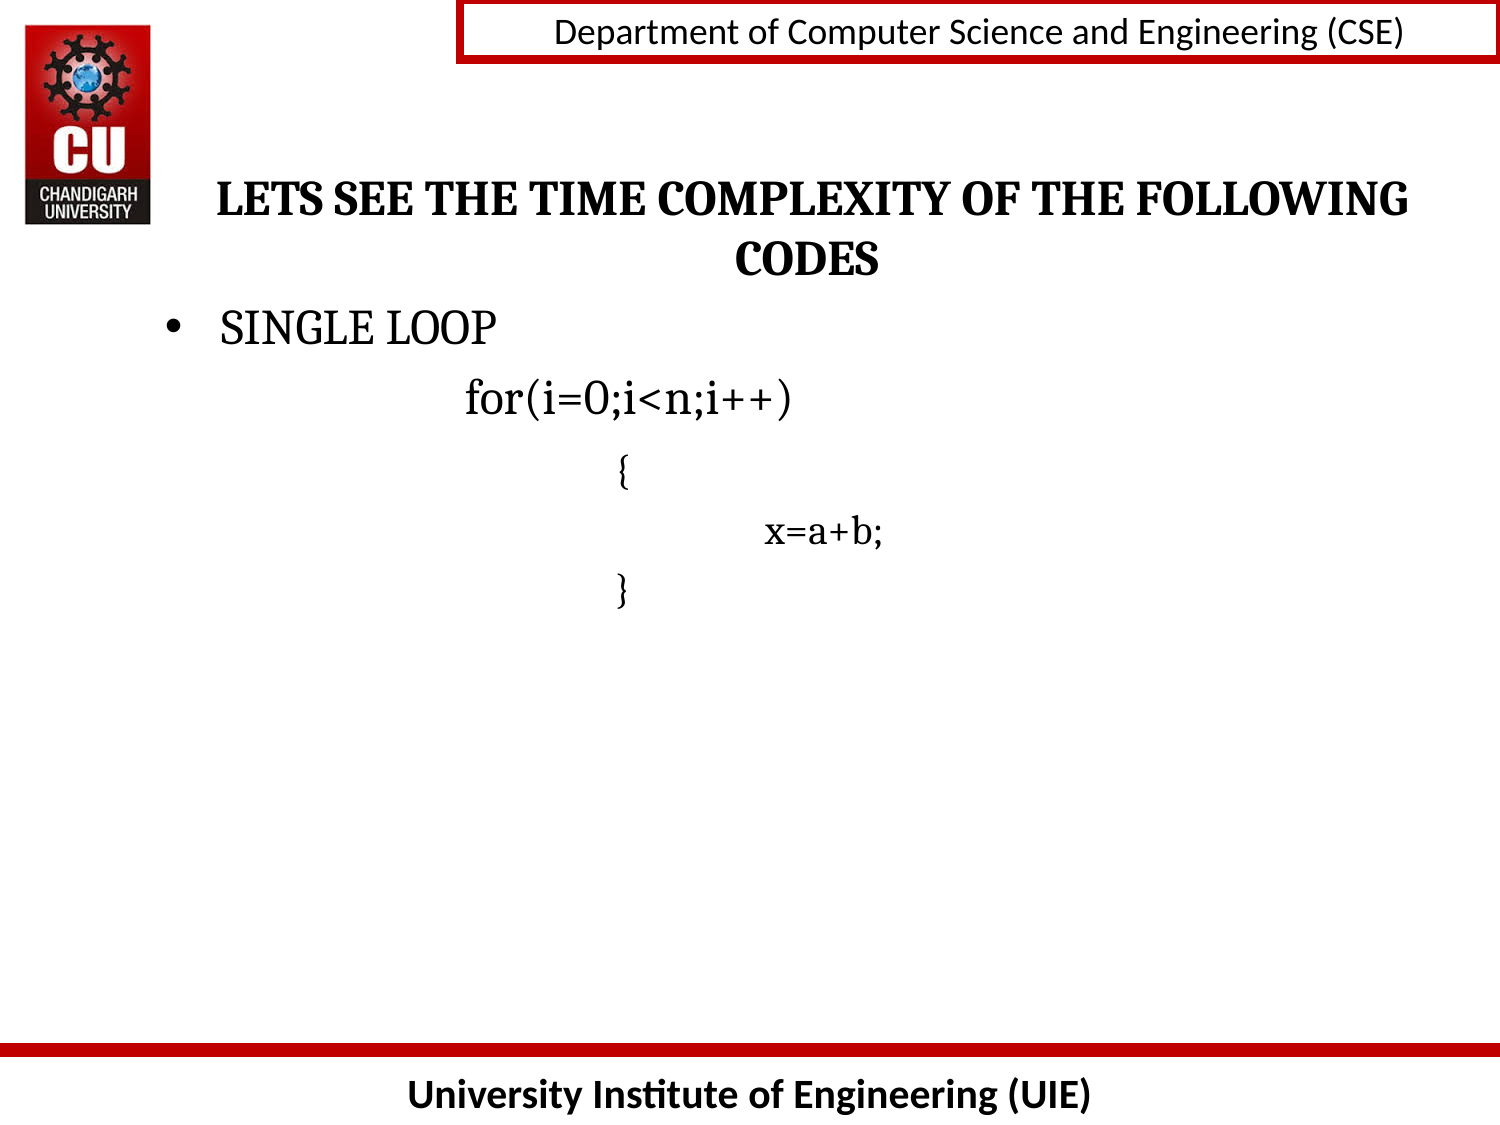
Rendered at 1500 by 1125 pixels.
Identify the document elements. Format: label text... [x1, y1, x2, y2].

title LETS SEE THE TIME COMPLEXITY OF THE FOLLOWING CODES [162, 174, 1463, 275]
list SINGLE LOOP for(i=0;i<n;i++) { x=a+b; } [150, 287, 1463, 1025]
picture [24, 24, 151, 225]
